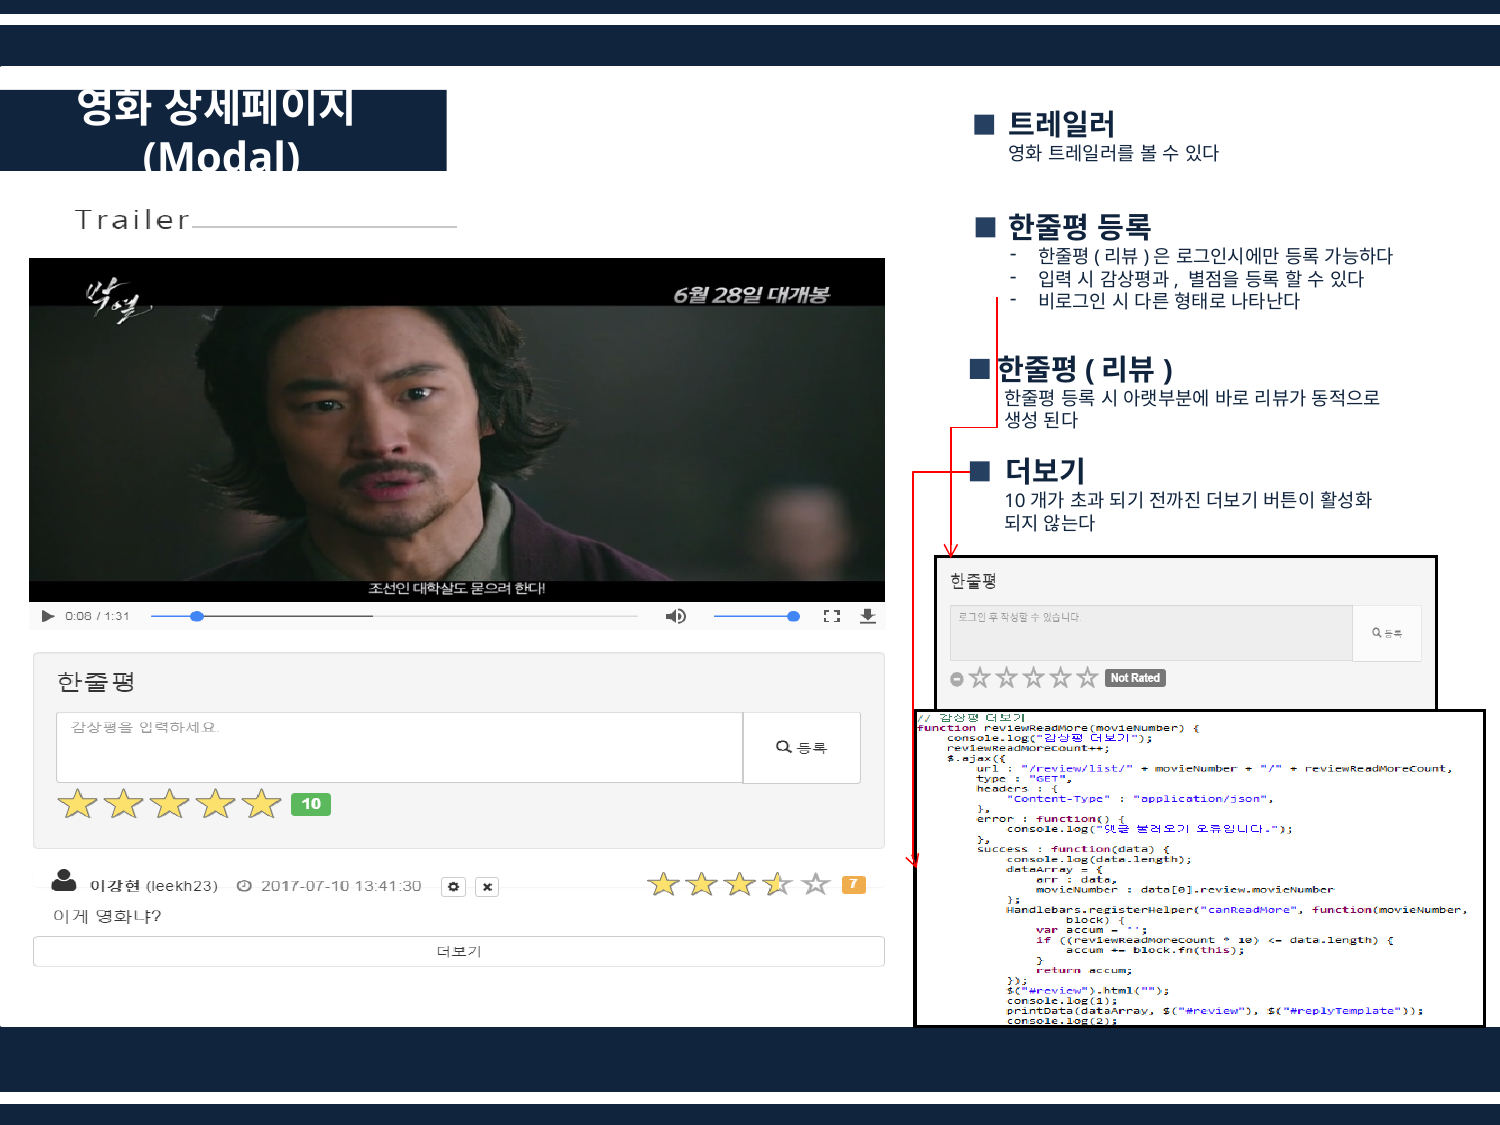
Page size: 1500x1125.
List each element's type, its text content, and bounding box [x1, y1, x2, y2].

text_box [975, 201, 1416, 357]
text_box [744, 643, 1142, 698]
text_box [969, 343, 1410, 440]
picture [25, 646, 892, 977]
text_box [0, 1092, 1500, 1104]
text_box [0, 14, 1500, 25]
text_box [842, 404, 1105, 451]
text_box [974, 98, 1415, 201]
text_box [0, 66, 1500, 1027]
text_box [969, 445, 1410, 543]
picture [25, 197, 892, 636]
text_box 영화 상세페이지(Modal) [0, 88, 449, 173]
picture [916, 557, 1483, 1025]
